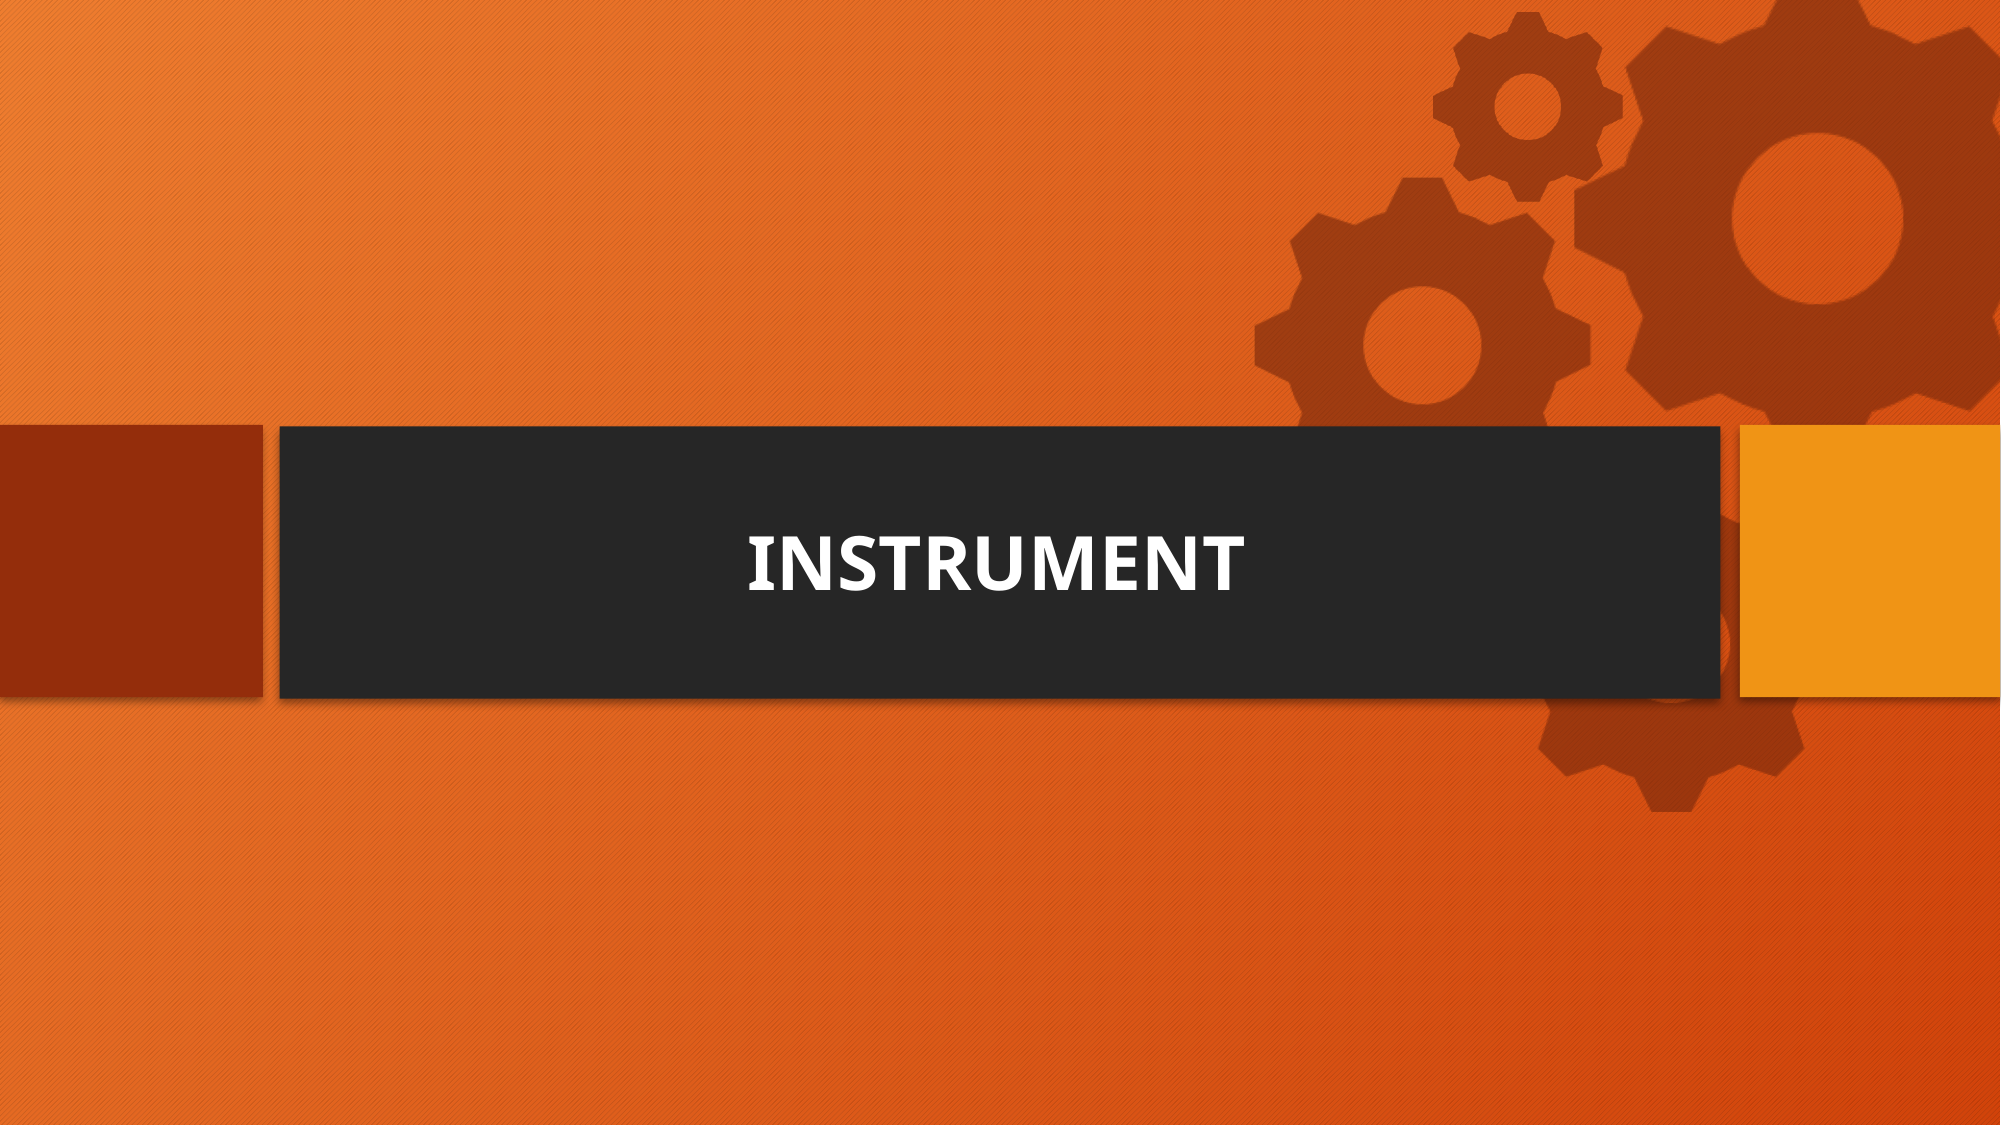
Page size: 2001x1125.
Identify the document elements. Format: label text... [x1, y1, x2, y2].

picture [1186, 0, 2000, 881]
title INSTRUMENT [299, 500, 1694, 615]
